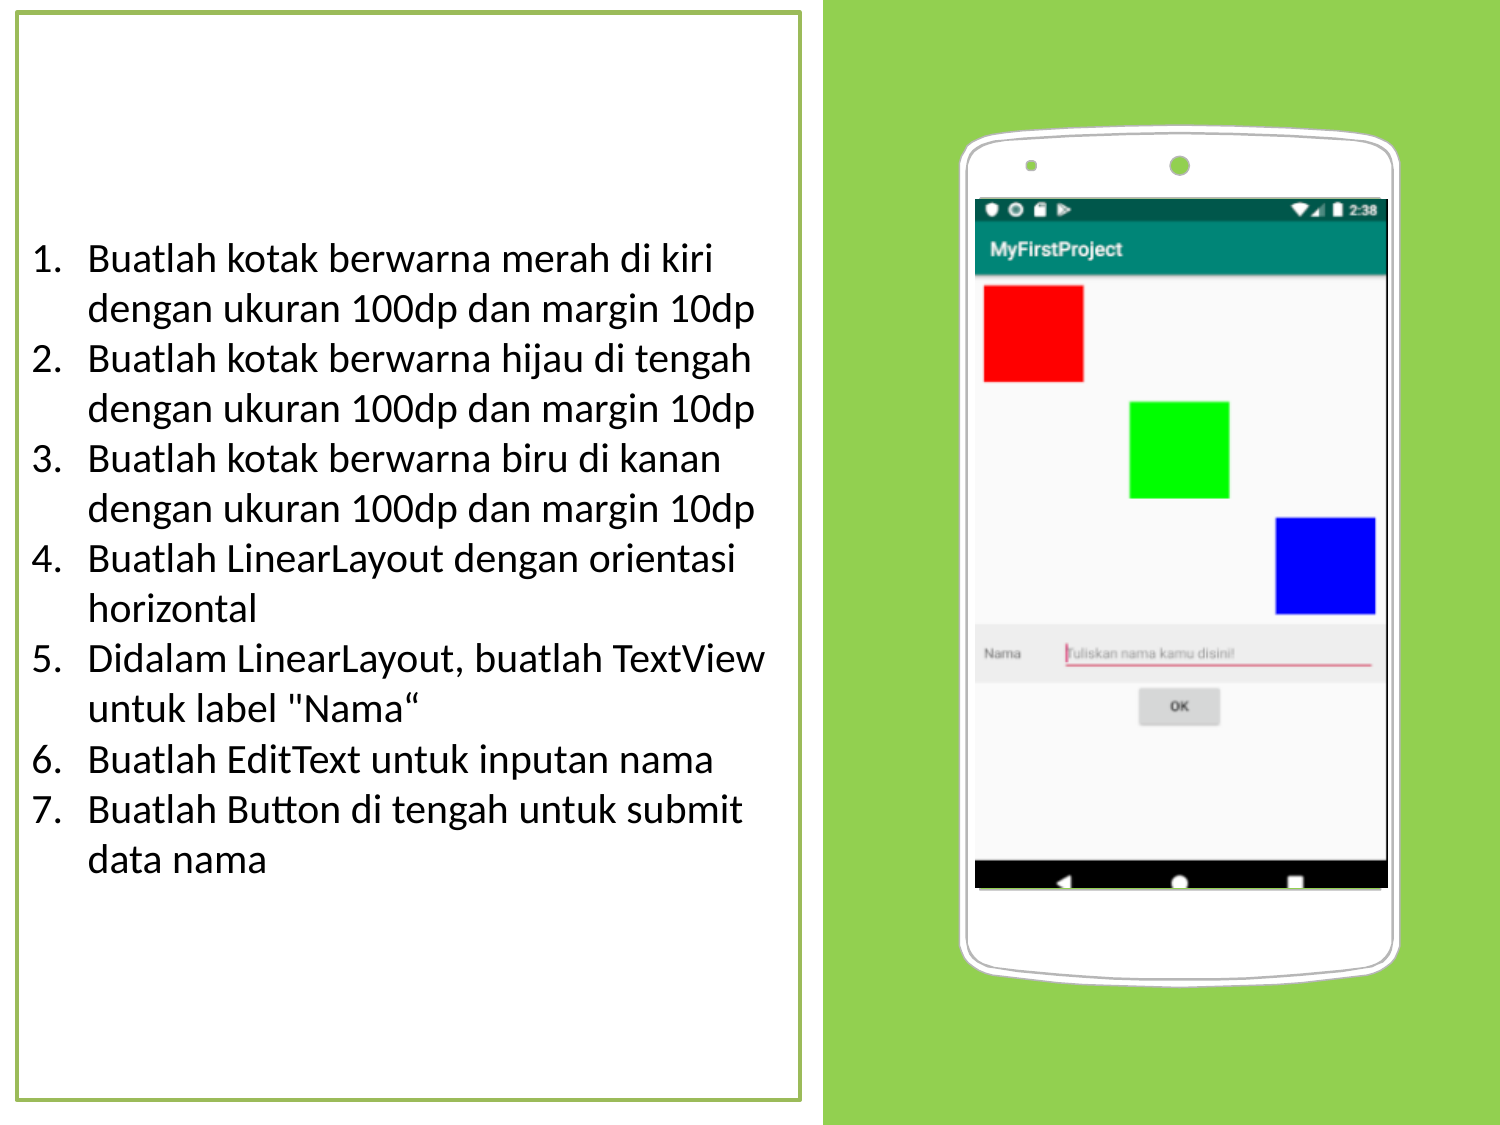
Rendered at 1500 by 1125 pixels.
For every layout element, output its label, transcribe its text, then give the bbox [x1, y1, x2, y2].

text_box [823, 0, 1500, 1125]
text_box [959, 125, 1400, 988]
text_box Buatlah kotak berwarna merah di kiri dengan ukuran 100dp dan margin 10dp Buatlah kotak berwarna hijau di tengah dengan ukuran 100dp dan margin 10dp Buatlah kotak berwarna biru di kanan dengan ukuran 100dp dan margin 10dp Buatlah LinearLayout dengan orientasi horizontal Didalam LinearLayout, buatlah TextView untuk label "Nama“ Buatlah EditText untuk inputan nama Buatlah Button di tengah untuk submit data nama [15, 10, 802, 1102]
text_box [974, 199, 1388, 888]
